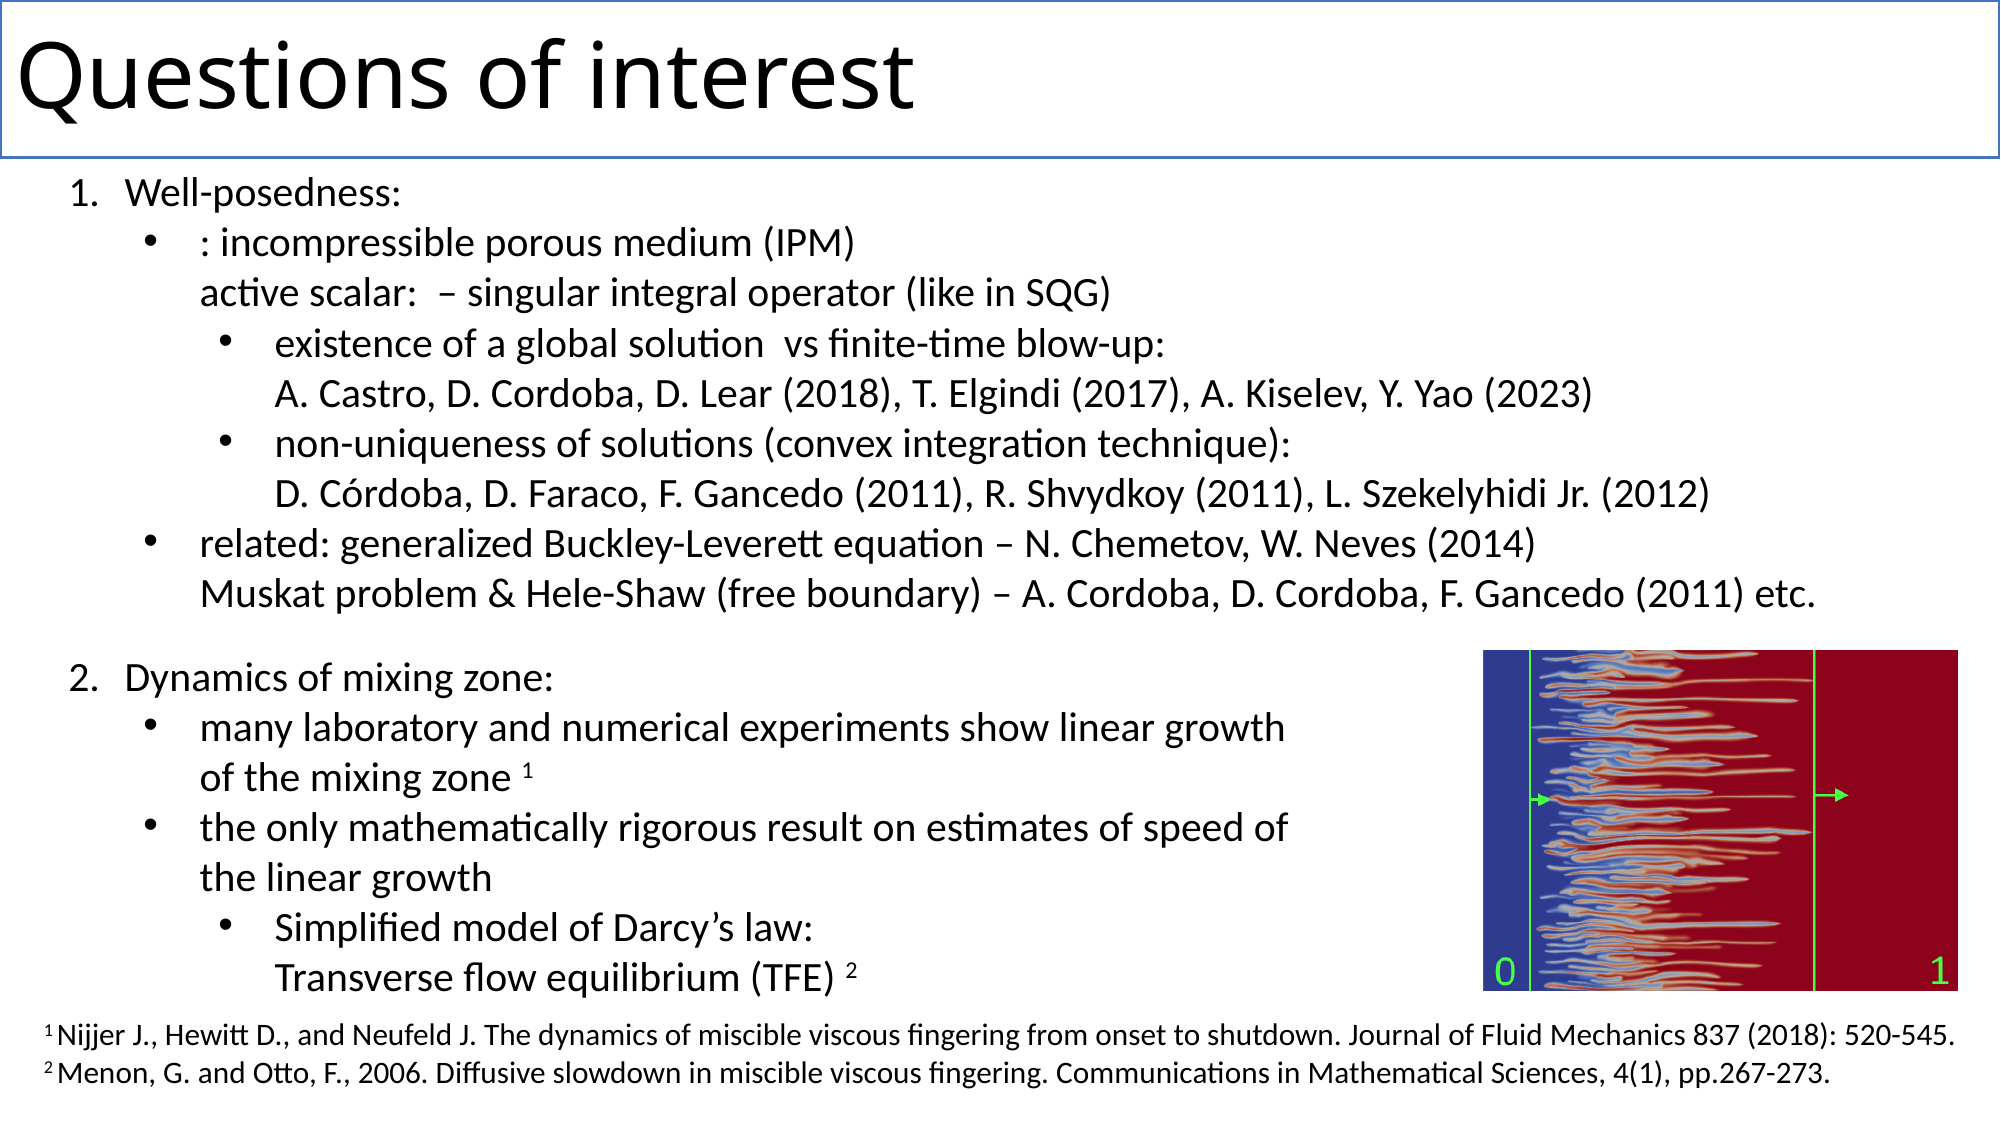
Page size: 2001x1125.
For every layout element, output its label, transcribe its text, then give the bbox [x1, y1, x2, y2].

picture [1483, 650, 1958, 991]
text_box Dynamics of mixing zone: many laboratory and numerical experiments show linear growth of the mixing zone 1 the only mathematically rigorous result on estimates of speed of the linear growth Simplified model of Darcy’s law: Transverse flow equilibrium (TFE) 2 [53, 641, 1341, 1007]
text_box 1 Nijjer J., Hewitt D., and Neufeld J. The dynamics of miscible viscous fingering from onset to shutdown. Journal of Fluid Mechanics 837 (2018): 520-545. 2 Menon, G. and Otto, F., 2006. Diffusive slowdown in miscible viscous fingering. Communications in Mathematical Sciences, 4(1), pp.267-273. [29, 1007, 2000, 1097]
title Questions of interest [0, 0, 2000, 158]
